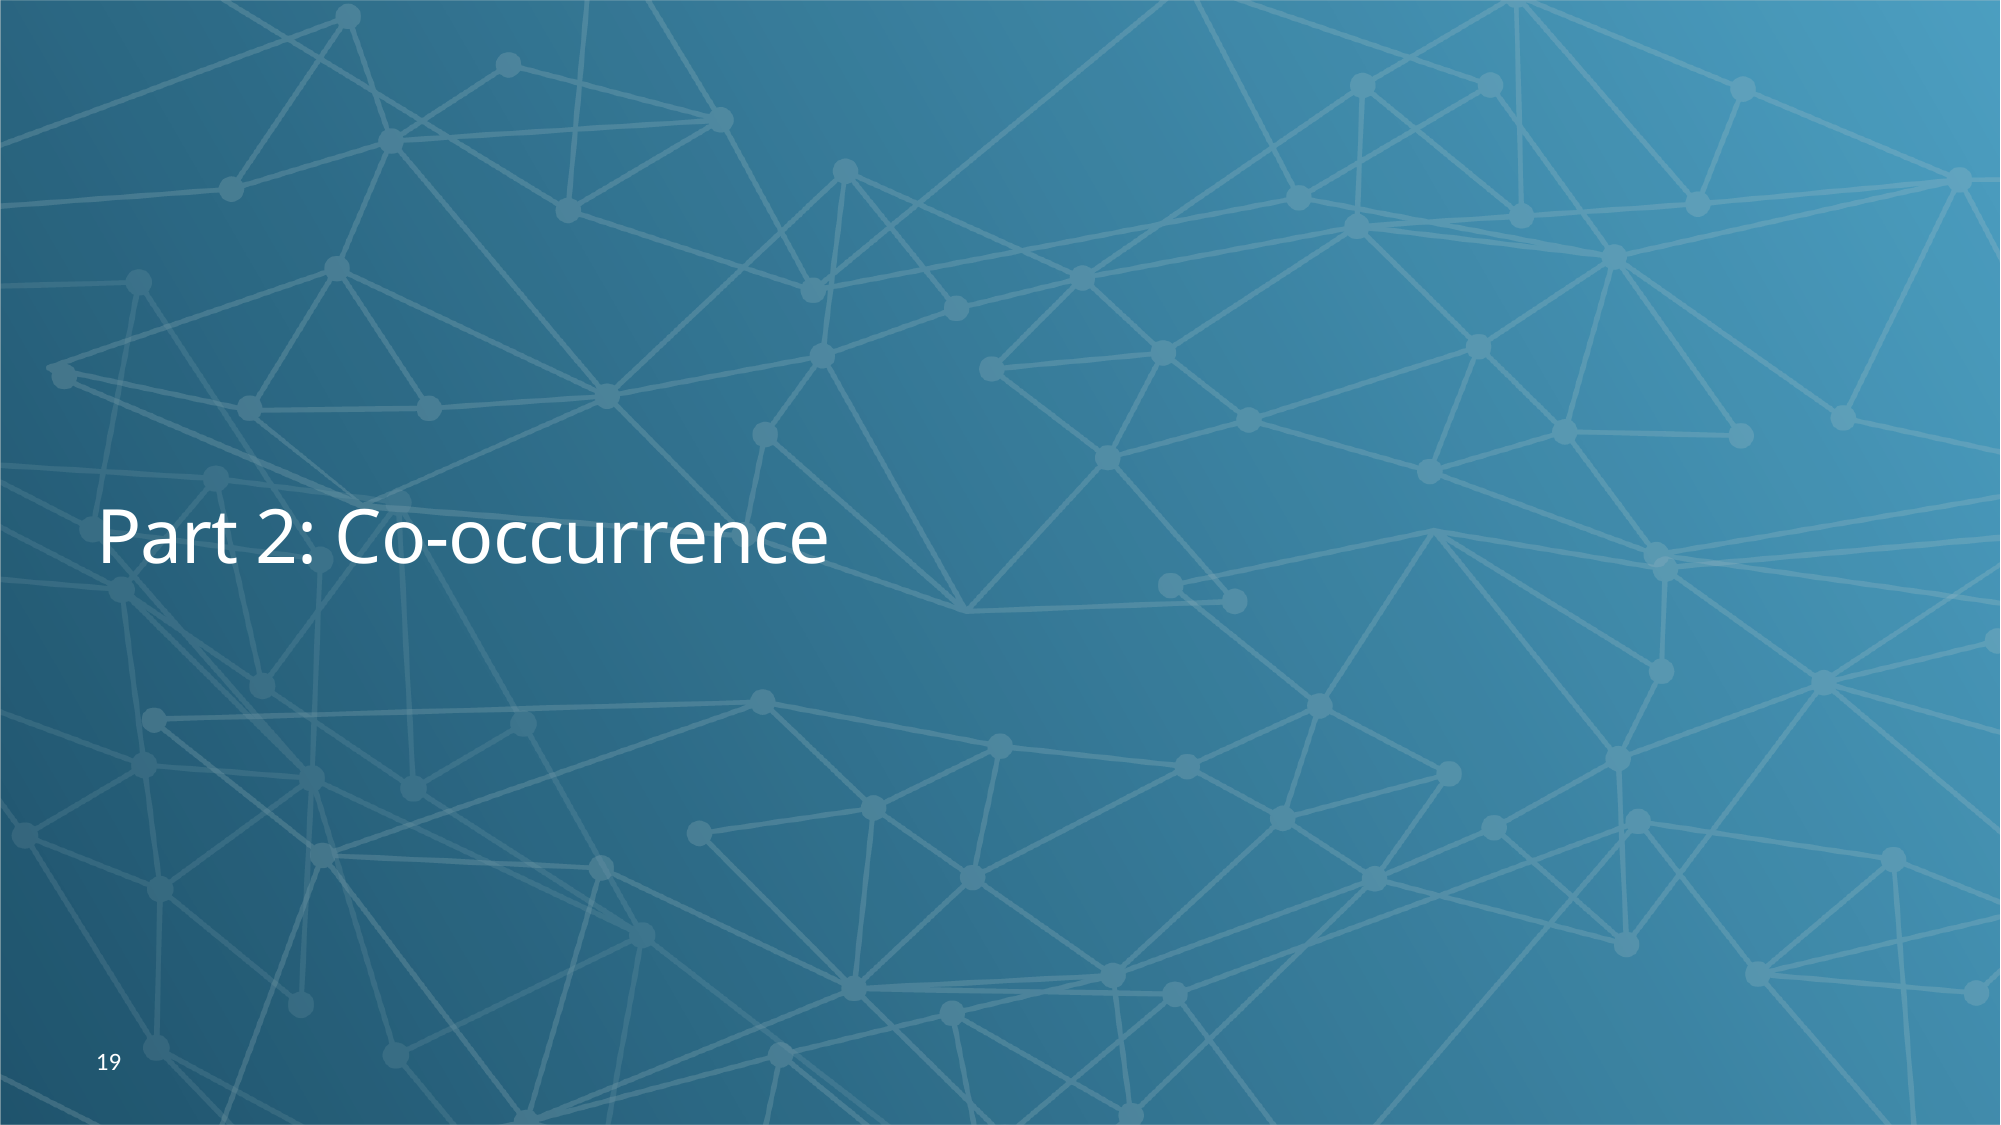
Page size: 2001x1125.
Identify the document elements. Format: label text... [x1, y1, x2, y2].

title Part 2: Co-occurrence [96, 497, 1596, 580]
picture [0, 0, 2000, 1125]
